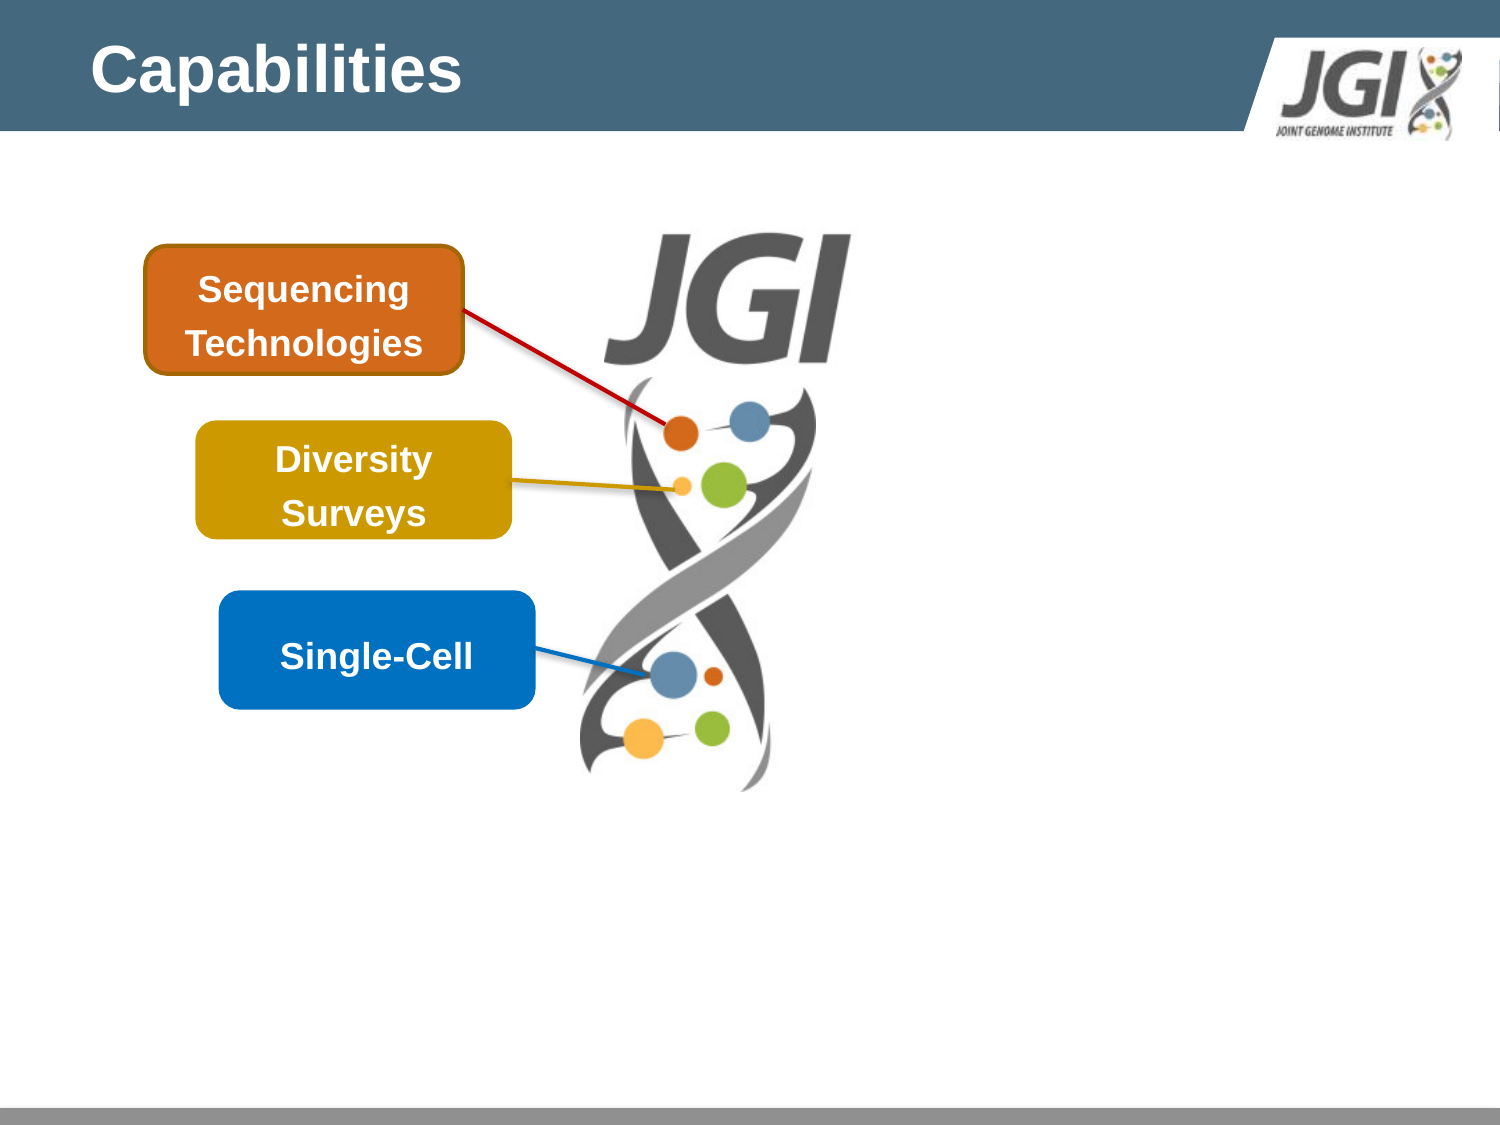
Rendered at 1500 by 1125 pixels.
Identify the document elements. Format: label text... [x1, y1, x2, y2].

picture [580, 377, 816, 792]
picture [1276, 47, 1462, 141]
picture [598, 152, 858, 369]
title Capabilities [75, 0, 1238, 132]
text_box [220, 592, 645, 708]
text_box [145, 245, 666, 425]
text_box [197, 422, 676, 538]
